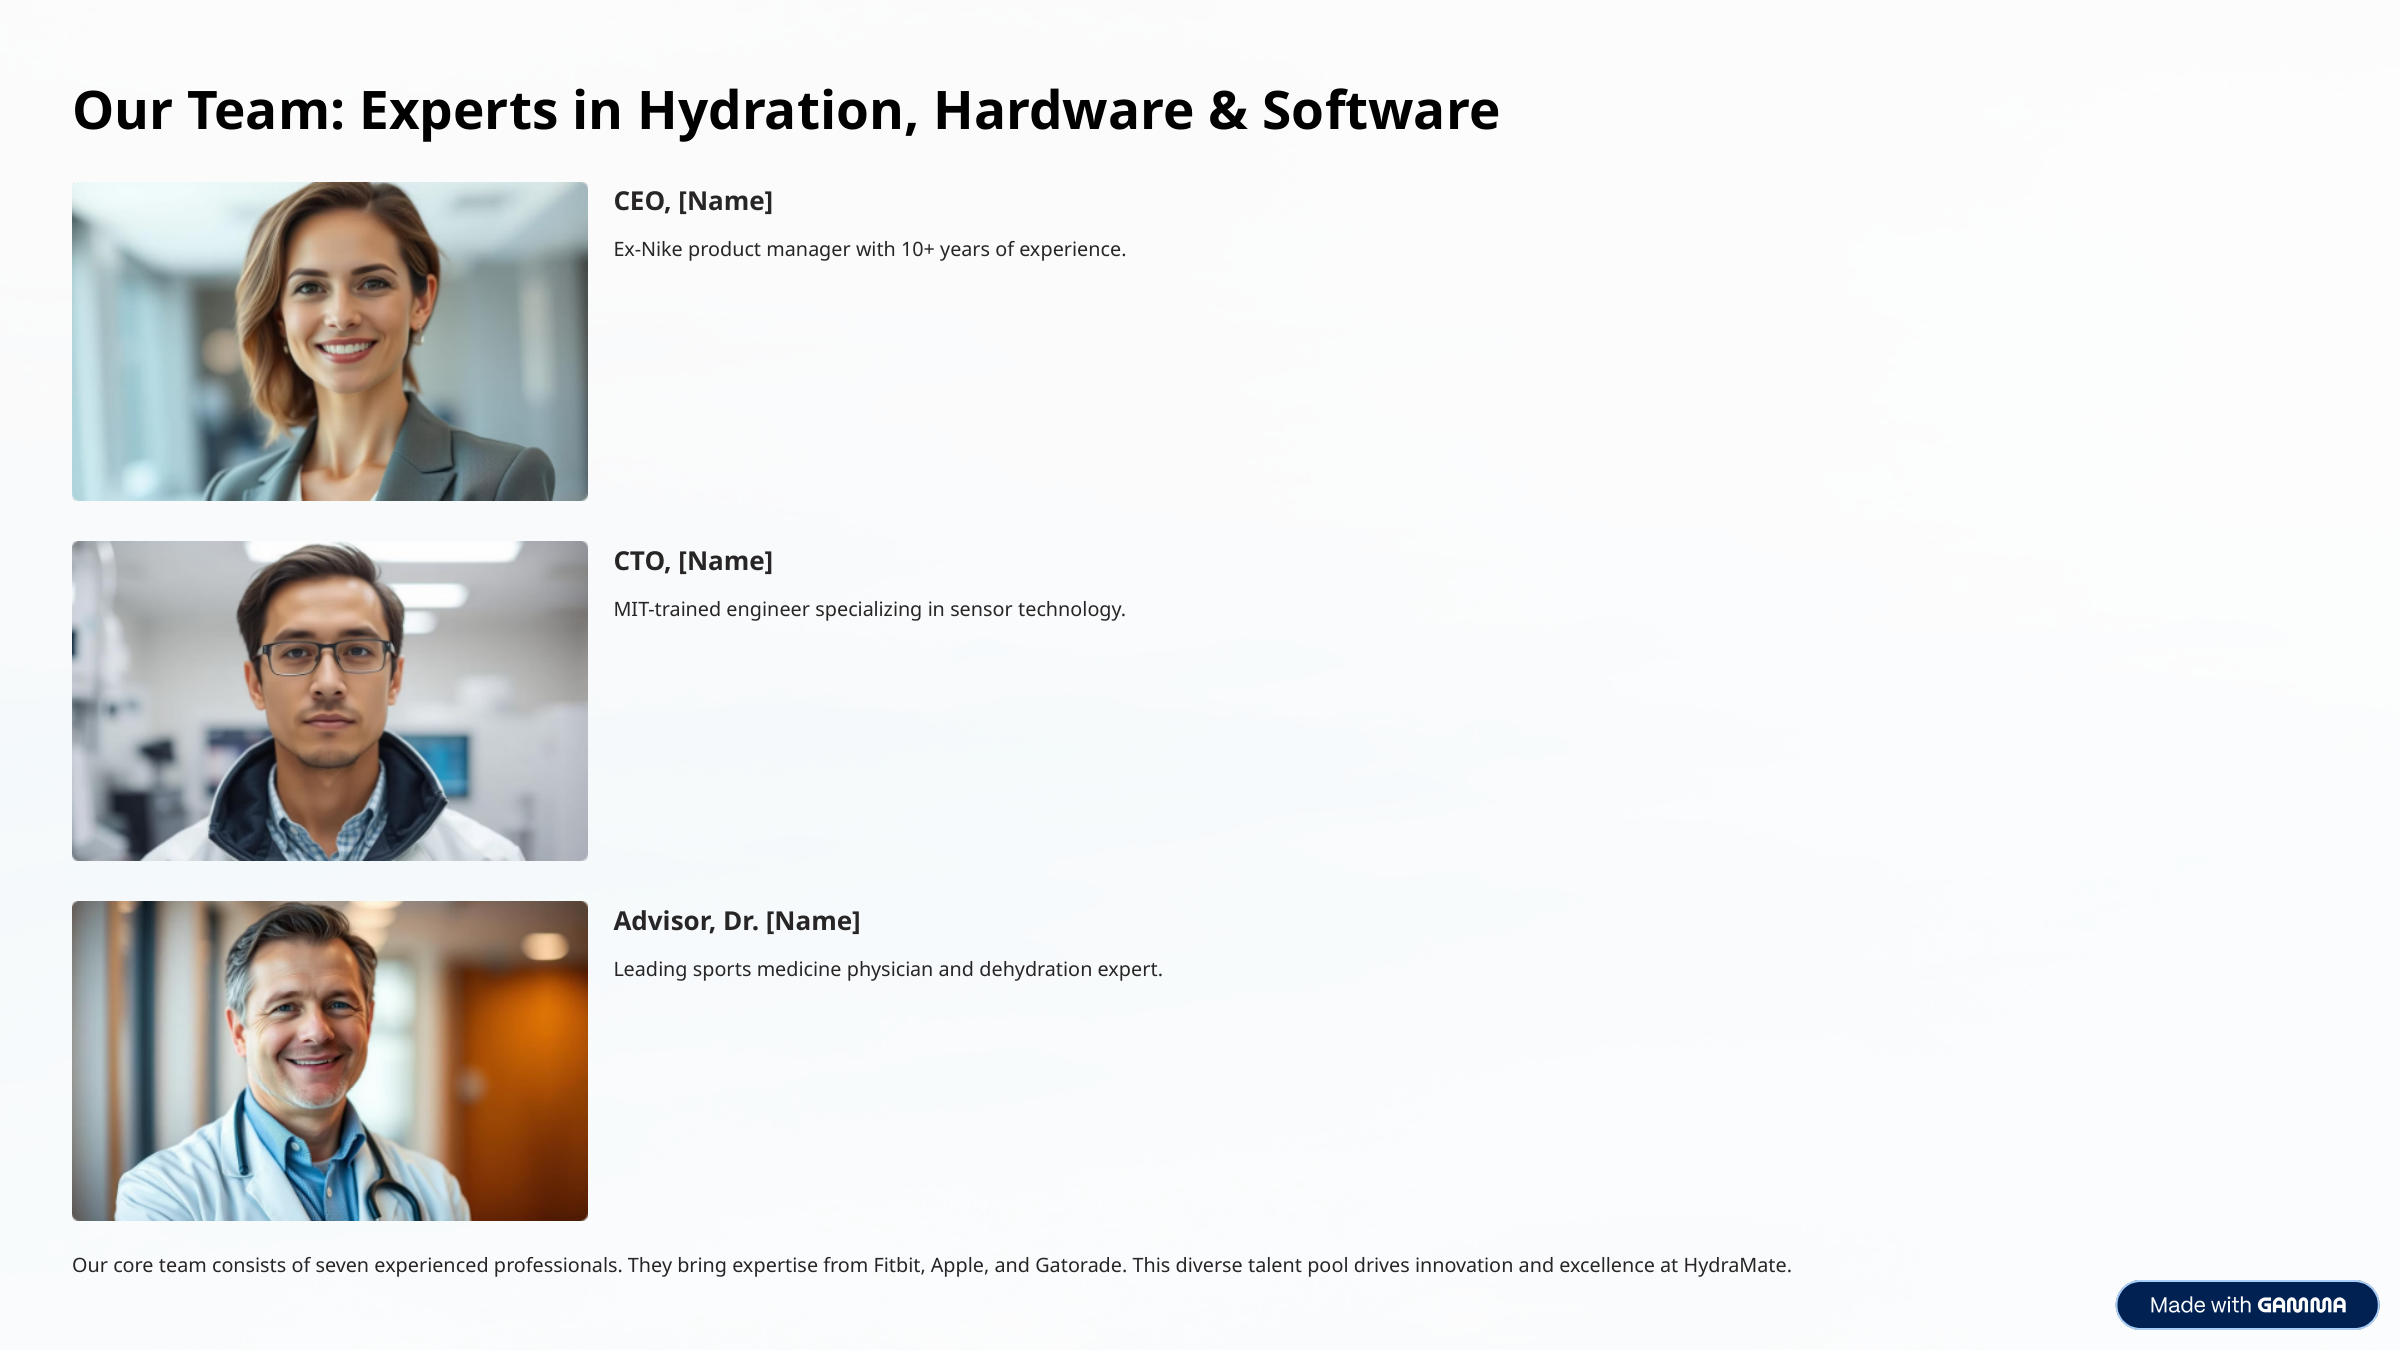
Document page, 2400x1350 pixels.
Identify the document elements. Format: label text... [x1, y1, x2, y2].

text_box CTO, [Name] [613, 542, 885, 576]
text_box Advisor, Dr. [Name] [613, 901, 885, 936]
picture [72, 541, 588, 861]
picture [72, 901, 588, 1221]
text_box MIT-trained engineer specializing in sensor technology. [613, 588, 2328, 622]
text_box Our Team: Experts in Hydration, Hardware & Software [72, 73, 1405, 141]
picture [2106, 1271, 2389, 1339]
text_box Our core team consists of seven experienced professionals. They bring expertise from Fitbit, Apple, and Gatorade. This diverse talent pool drives innovation and excellence at HydraMate. [72, 1243, 2328, 1277]
text_box Leading sports medicine physician and dehydration expert. [613, 948, 2328, 982]
picture [72, 182, 588, 501]
text_box Ex-Nike product manager with 10+ years of experience. [613, 228, 2328, 262]
text_box CEO, [Name] [613, 182, 885, 216]
